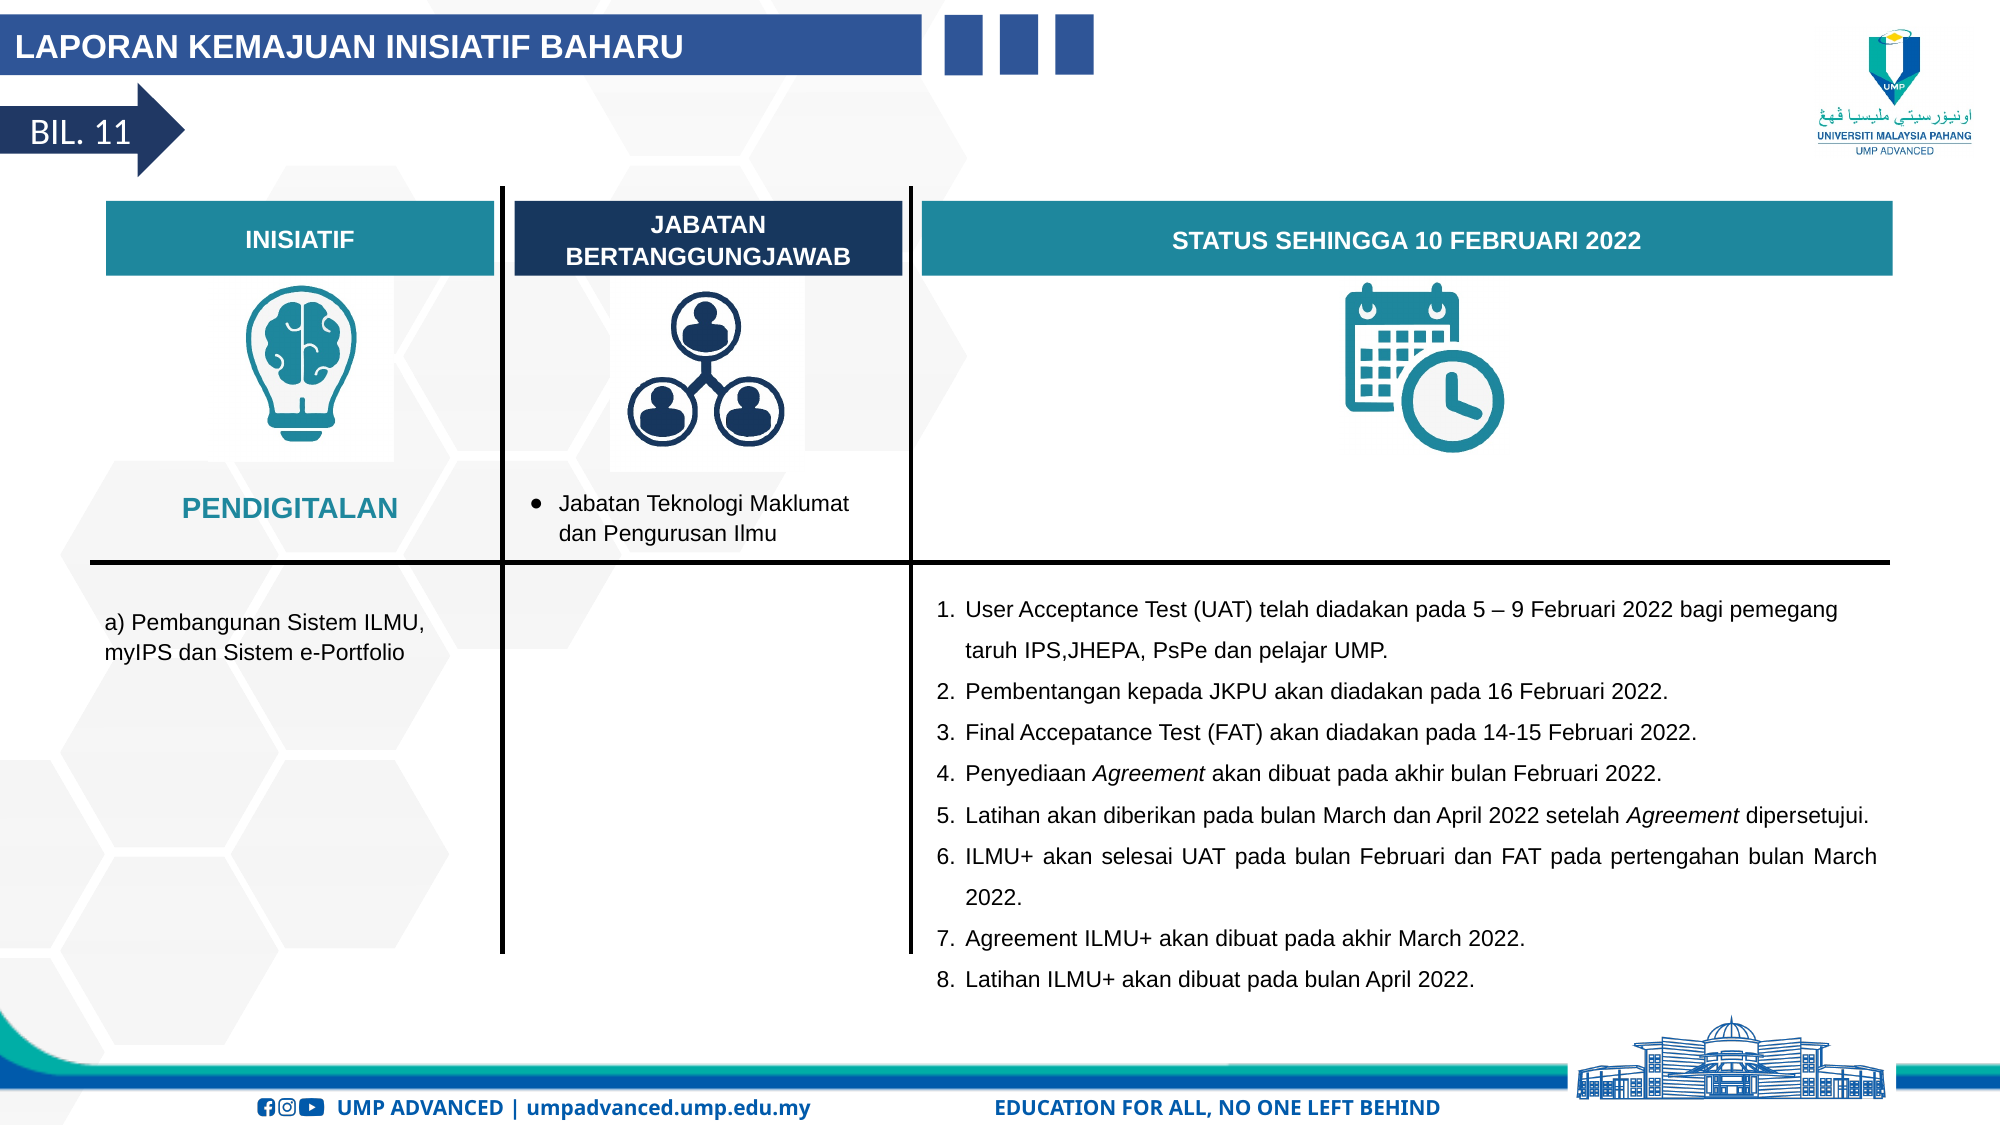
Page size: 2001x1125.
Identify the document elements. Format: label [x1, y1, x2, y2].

text_box [86, 479, 903, 552]
text_box [503, 200, 910, 276]
picture [610, 276, 805, 472]
text_box [0, 0, 2000, 1125]
picture [1339, 276, 1510, 455]
text_box [912, 200, 1893, 276]
text_box [106, 200, 502, 276]
picture [208, 276, 394, 462]
